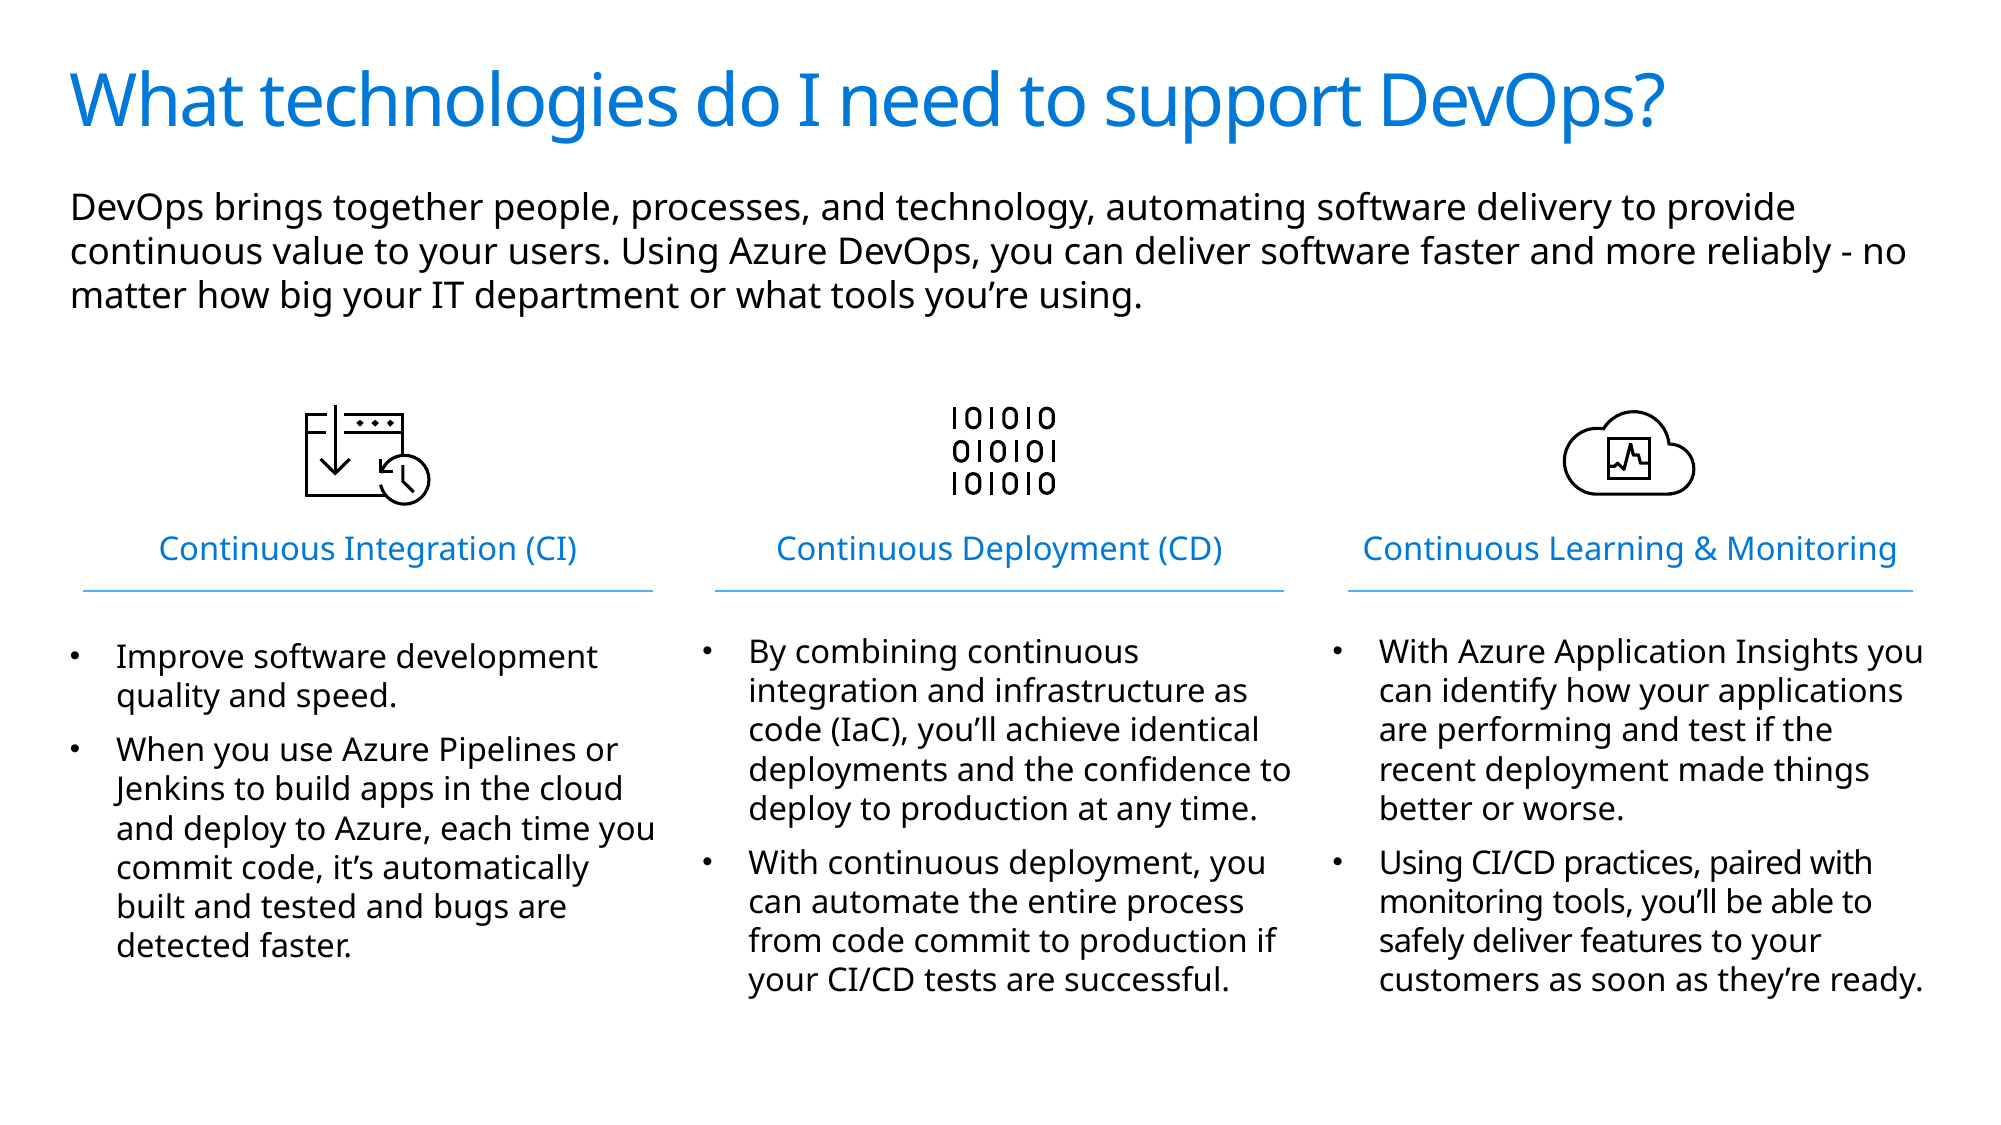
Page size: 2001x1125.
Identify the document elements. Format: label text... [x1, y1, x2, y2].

text_box [1028, 441, 1042, 462]
text_box Continuous Deployment (CD) By combining continuous integration and infrastructure as code (IaC), you’ll achieve identical deployments and the confidence to deploy to production at any time. With continuous deployment, you can automate the entire process from code commit to production if your CI/CD tests are successful. [702, 528, 1297, 1125]
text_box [1564, 411, 1695, 495]
text_box [1040, 408, 1054, 428]
text_box [954, 441, 968, 462]
text_box [1040, 473, 1054, 494]
text_box Continuous Learning & Monitoring With Azure Application Insights you can identify how your applications are performing and test if the recent deployment made things better or worse. Using CI/CD practices, paired with monitoring tools, you’ll be able to safely deliver features to your customers as soon as they’re ready. [1332, 528, 1929, 999]
text_box Continuous Integration (CI) Improve software development quality and speed. When you use Azure Pipelines or Jenkins to build apps in the cloud and deploy to Azure, each time you commit code, it’s automatically built and tested and bugs are detected faster. [70, 528, 666, 955]
text_box [1003, 408, 1017, 428]
text_box [966, 408, 980, 428]
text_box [306, 404, 430, 505]
title What technologies do I need to support DevOps? [69, 36, 1930, 158]
text_box [966, 473, 980, 494]
list DevOps brings together people, processes, and technology, automating software delivery to provide continuous value to your users. Using Azure DevOps, you can deliver software faster and more reliably - no matter how big your IT department or what tools you’re using. [69, 183, 1931, 318]
text_box [991, 441, 1005, 462]
text_box [1003, 473, 1017, 494]
